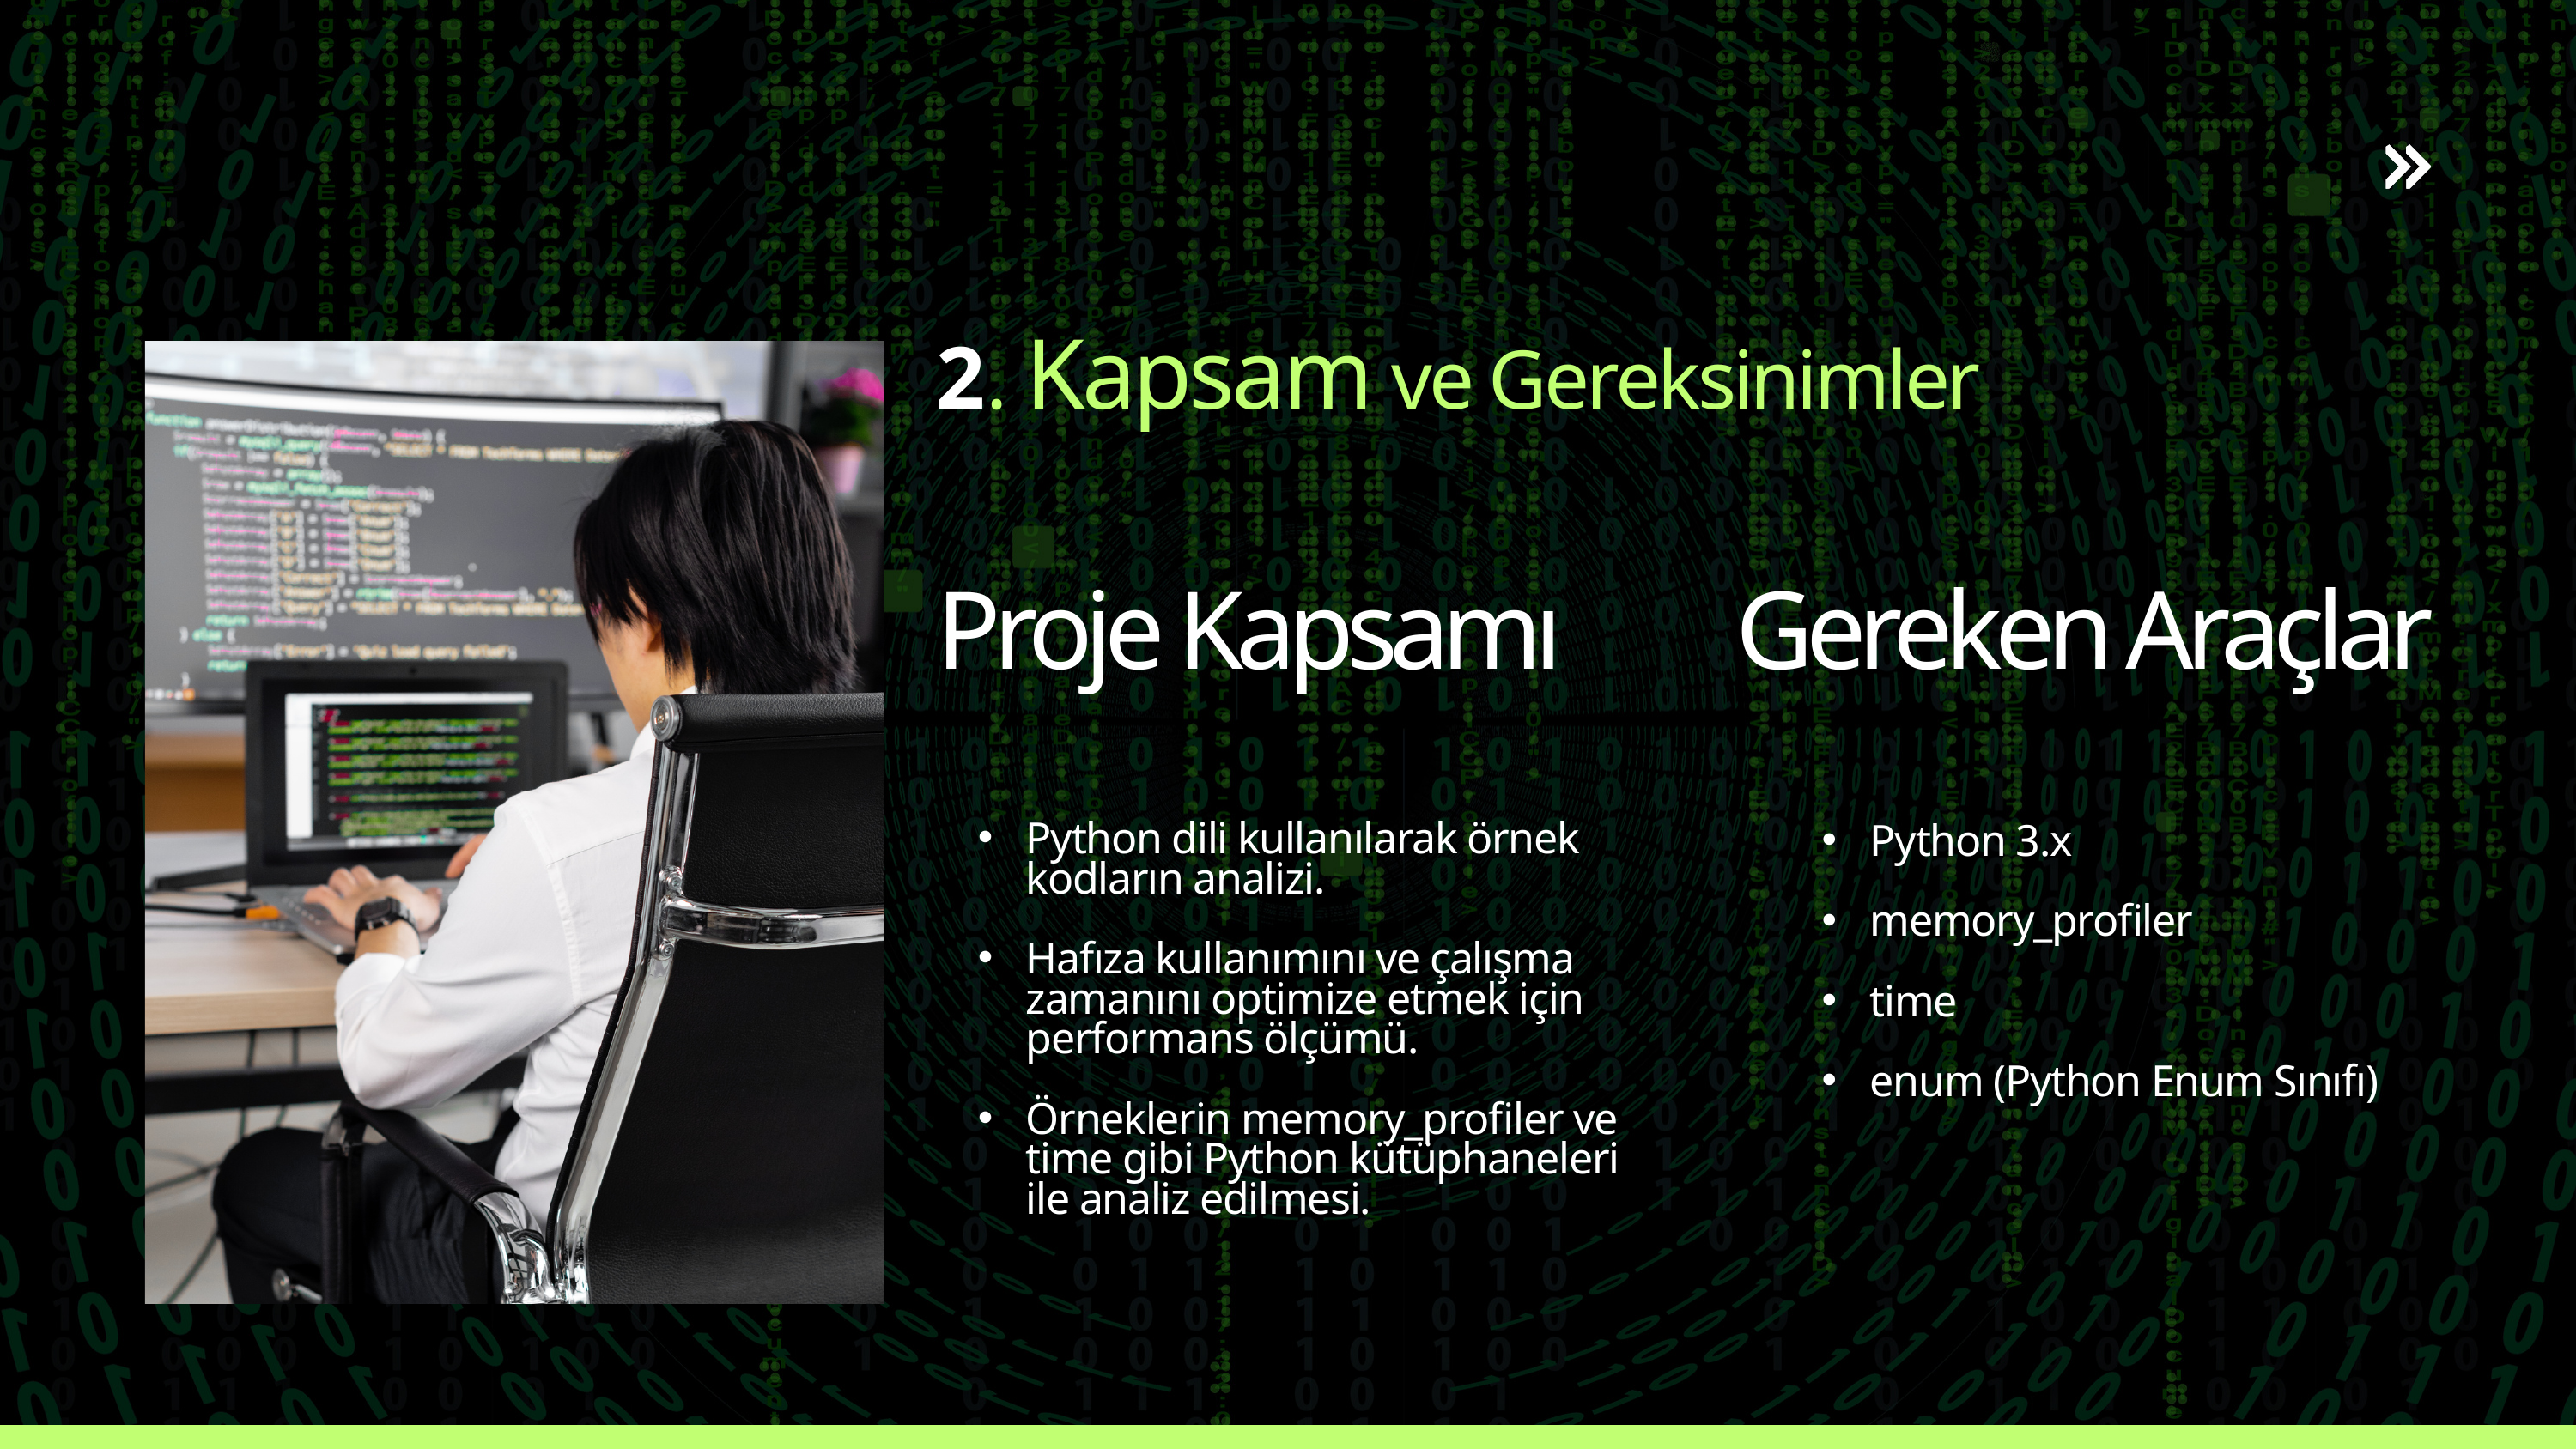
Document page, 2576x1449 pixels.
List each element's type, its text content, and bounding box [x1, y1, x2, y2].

text_box [2385, 144, 2432, 189]
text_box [0, 1425, 2576, 1449]
text_box [0, 0, 2576, 1424]
text_box Python 3.x memory_profiler time enum (Python Enum Sınıfı) [1821, 824, 2506, 1106]
text_box Proje Kapsamı [936, 429, 1610, 691]
text_box Gereken Araçlar [1735, 411, 2514, 691]
text_box Python dili kullanılarak örnek kodların analizi. Hafıza kullanımını ve çalışma zamanını optimize etmek için performans ölçümü. Örneklerin memory_profiler ve time gibi Python kütüphaneleri ile analiz edilmesi. [977, 822, 1651, 1264]
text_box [144, 341, 884, 1304]
text_box 2. Kapsam ve Gereksinimler [936, 315, 2039, 429]
